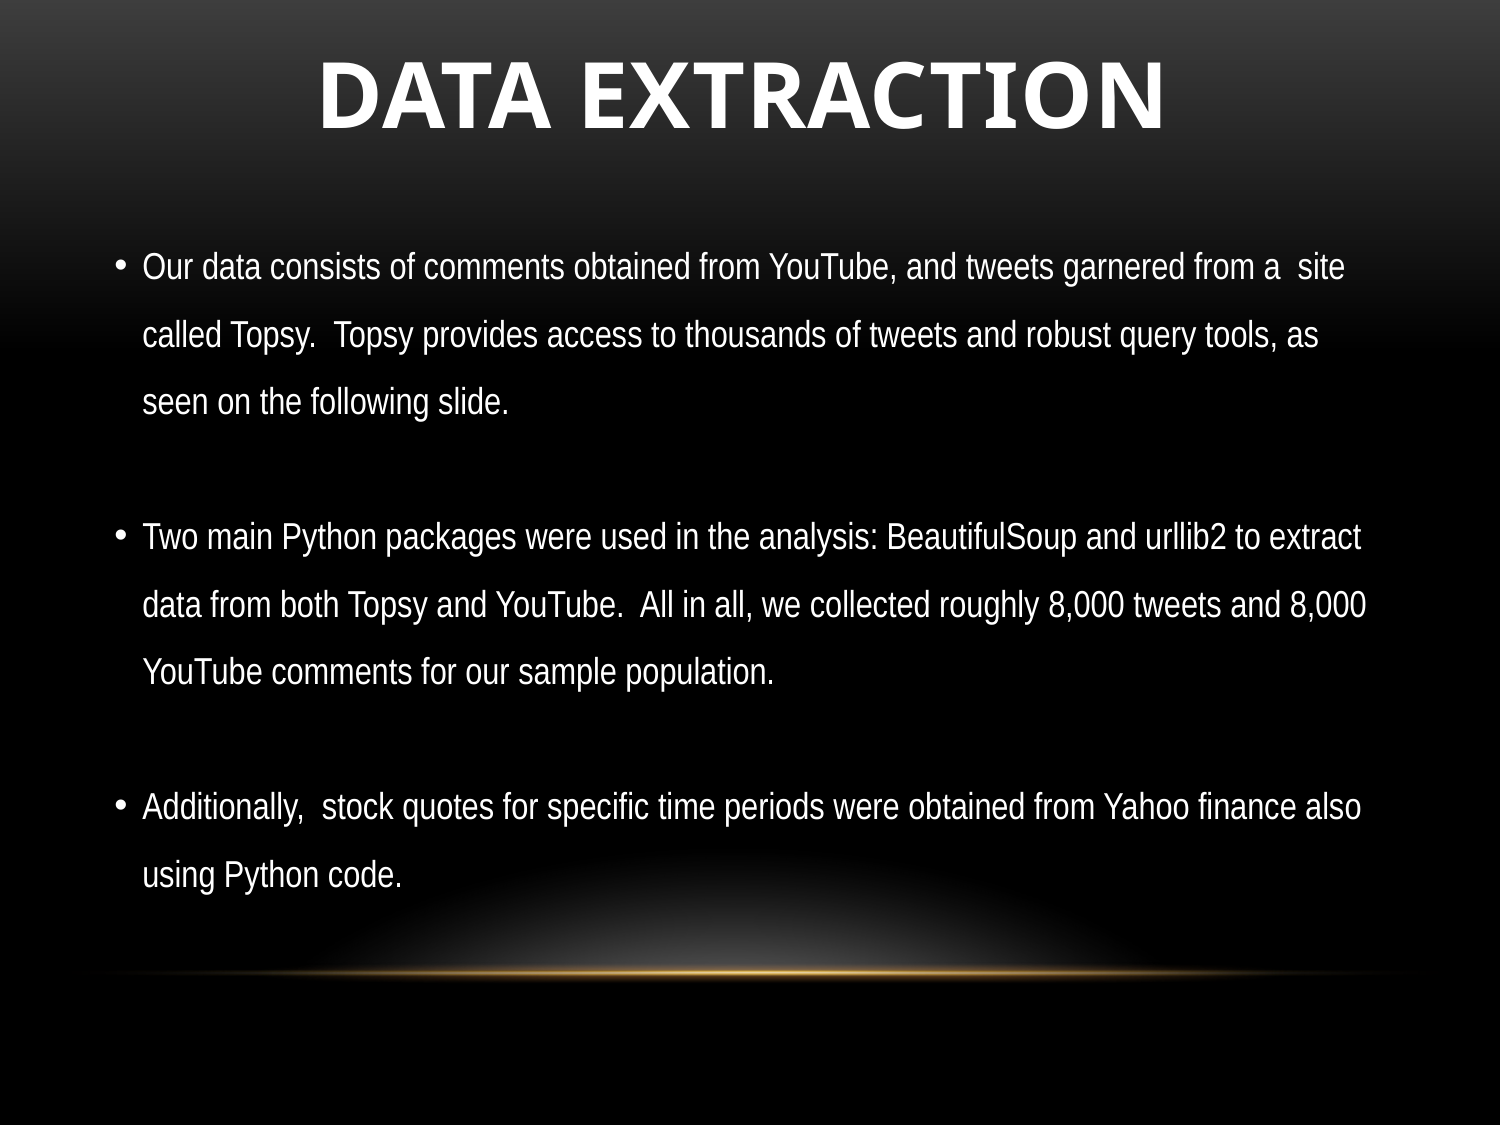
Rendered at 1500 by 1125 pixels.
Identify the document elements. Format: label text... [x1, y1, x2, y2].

text_box Data extraction [50, 24, 1436, 155]
text_box Our data consists of comments obtained from YouTube, and tweets garnered from a site called Topsy. Topsy provides access to thousands of tweets and robust query tools, as seen on the following slide. Two main Python packages were used in the analysis: BeautifulSoup and urllib2 to extract data from both Topsy and YouTube. All in all, we collected roughly 8,000 tweets and 8,000 YouTube comments for our sample population. Additionally, stock quotes for specific time periods were obtained from Yahoo finance also using Python code. [99, 212, 1400, 970]
picture [0, 0, 1500, 1125]
